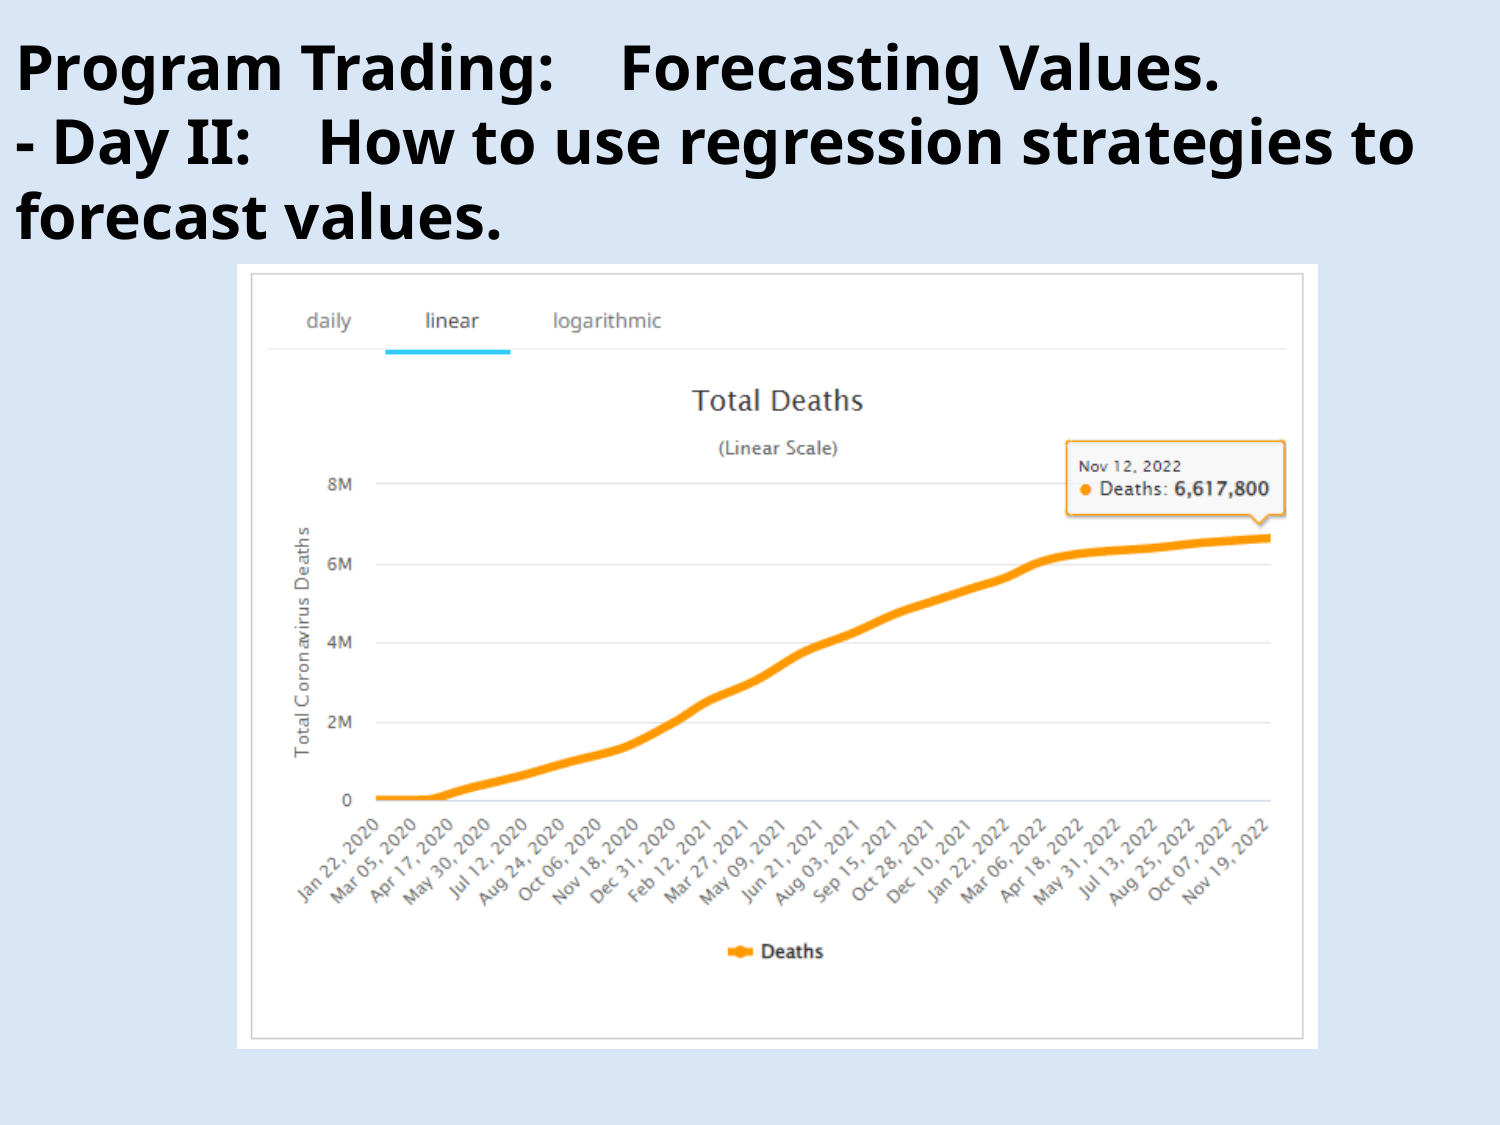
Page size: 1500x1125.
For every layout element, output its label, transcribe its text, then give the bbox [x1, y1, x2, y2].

picture [237, 264, 1318, 1050]
title Program Trading: Forecasting Values. - Day II: How to use regression strategies to forecast values. [0, 19, 1488, 261]
